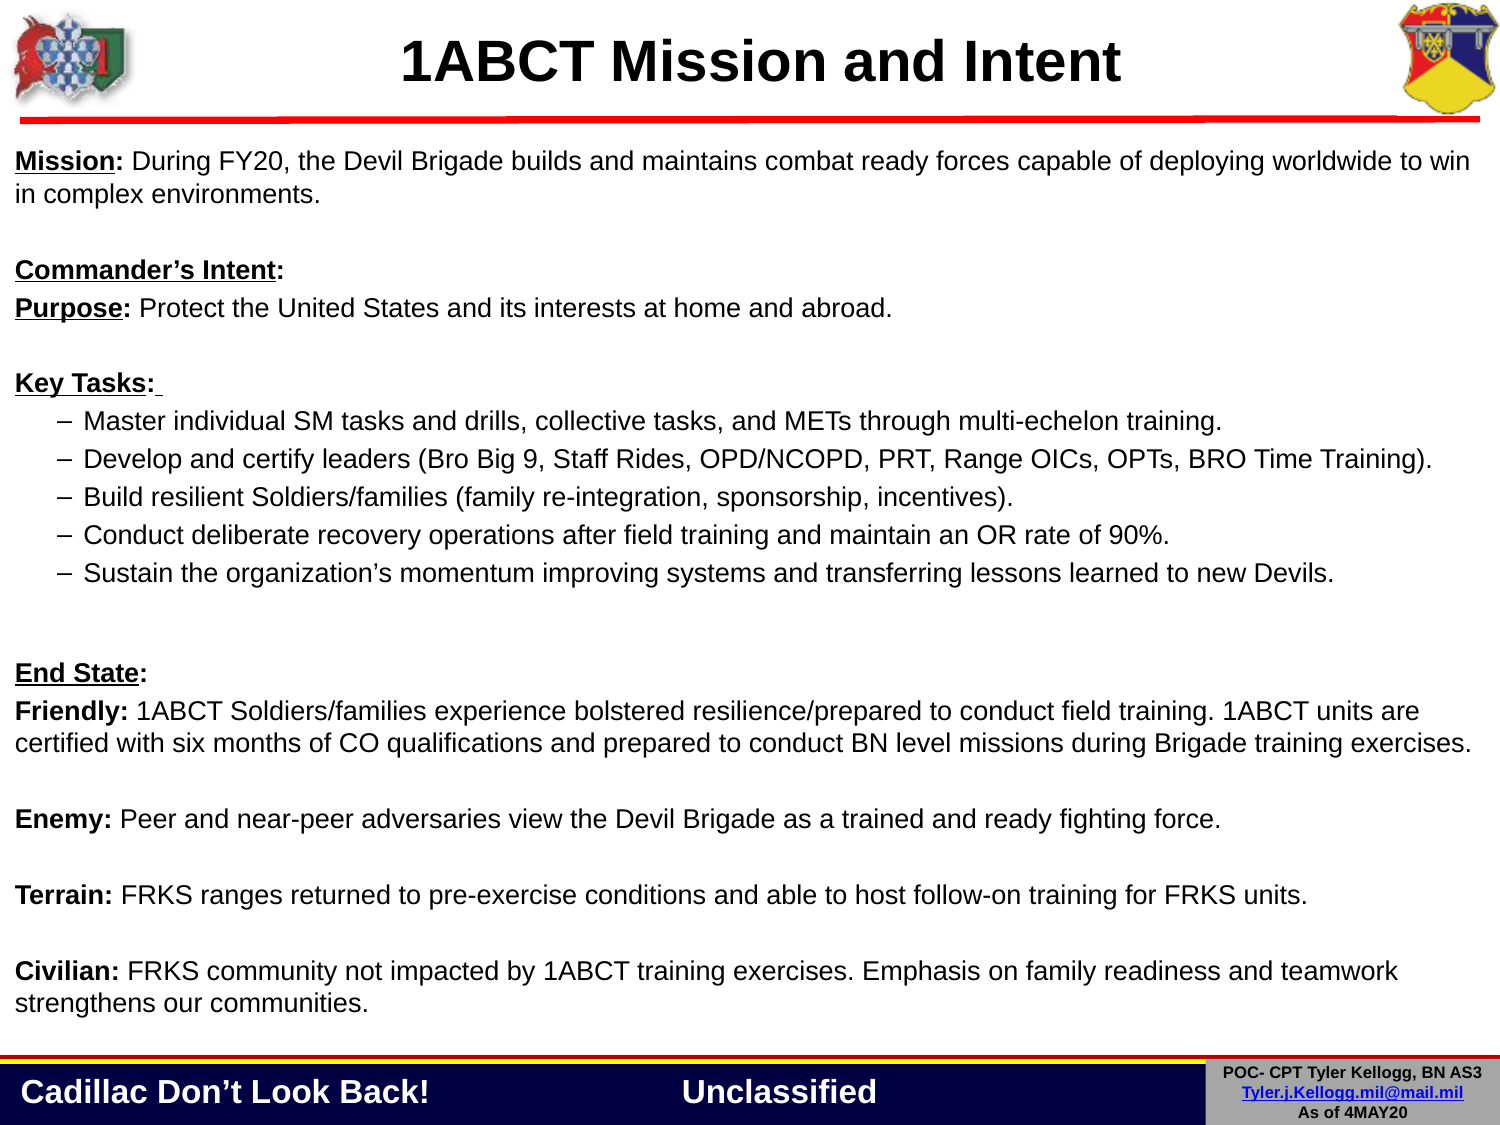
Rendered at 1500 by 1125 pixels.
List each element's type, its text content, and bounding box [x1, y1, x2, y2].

text_box POC- CPT Tyler Kellogg, BN AS3 Tyler.j.Kellogg.mil@mail.mil As of 4MAY20 [1204, 1057, 1500, 1125]
list Mission: During FY20, the Devil Brigade builds and maintains combat ready forces capable of deploying worldwide to win in complex environments. Commander’s Intent: Purpose: Protect the United States and its interests at home and abroad. Key Tasks: Master individual SM tasks and drills, collective tasks, and METs through multi-echelon training. Develop and certify leaders (Bro Big 9, Staff Rides, OPD/NCOPD, PRT, Range OICs, OPTs, BRO Time Training). Build resilient Soldiers/families (family re-integration, sponsorship, incentives). Conduct deliberate recovery operations after field training and maintain an OR rate of 90%. Sustain the organization’s momentum improving systems and transferring lessons learned to new Devils. End State: Friendly: 1ABCT Soldiers/families experience bolstered resilience/prepared to conduct field training. 1ABCT units are certified with six months of CO qualifications and prepared to conduct BN level missions during Brigade training exercises. Enemy: Peer and near-peer adversaries view the Devil Brigade as a trained and ready fighting force. Terrain: FRKS ranges returned to pre-exercise conditions and able to host follow-on training for FRKS units. Civilian: FRKS community not impacted by 1ABCT training exercises. Emphasis on family readiness and teamwork strengthens our communities. [0, 136, 1500, 970]
title 1ABCT Mission and Intent [11, 0, 1500, 118]
